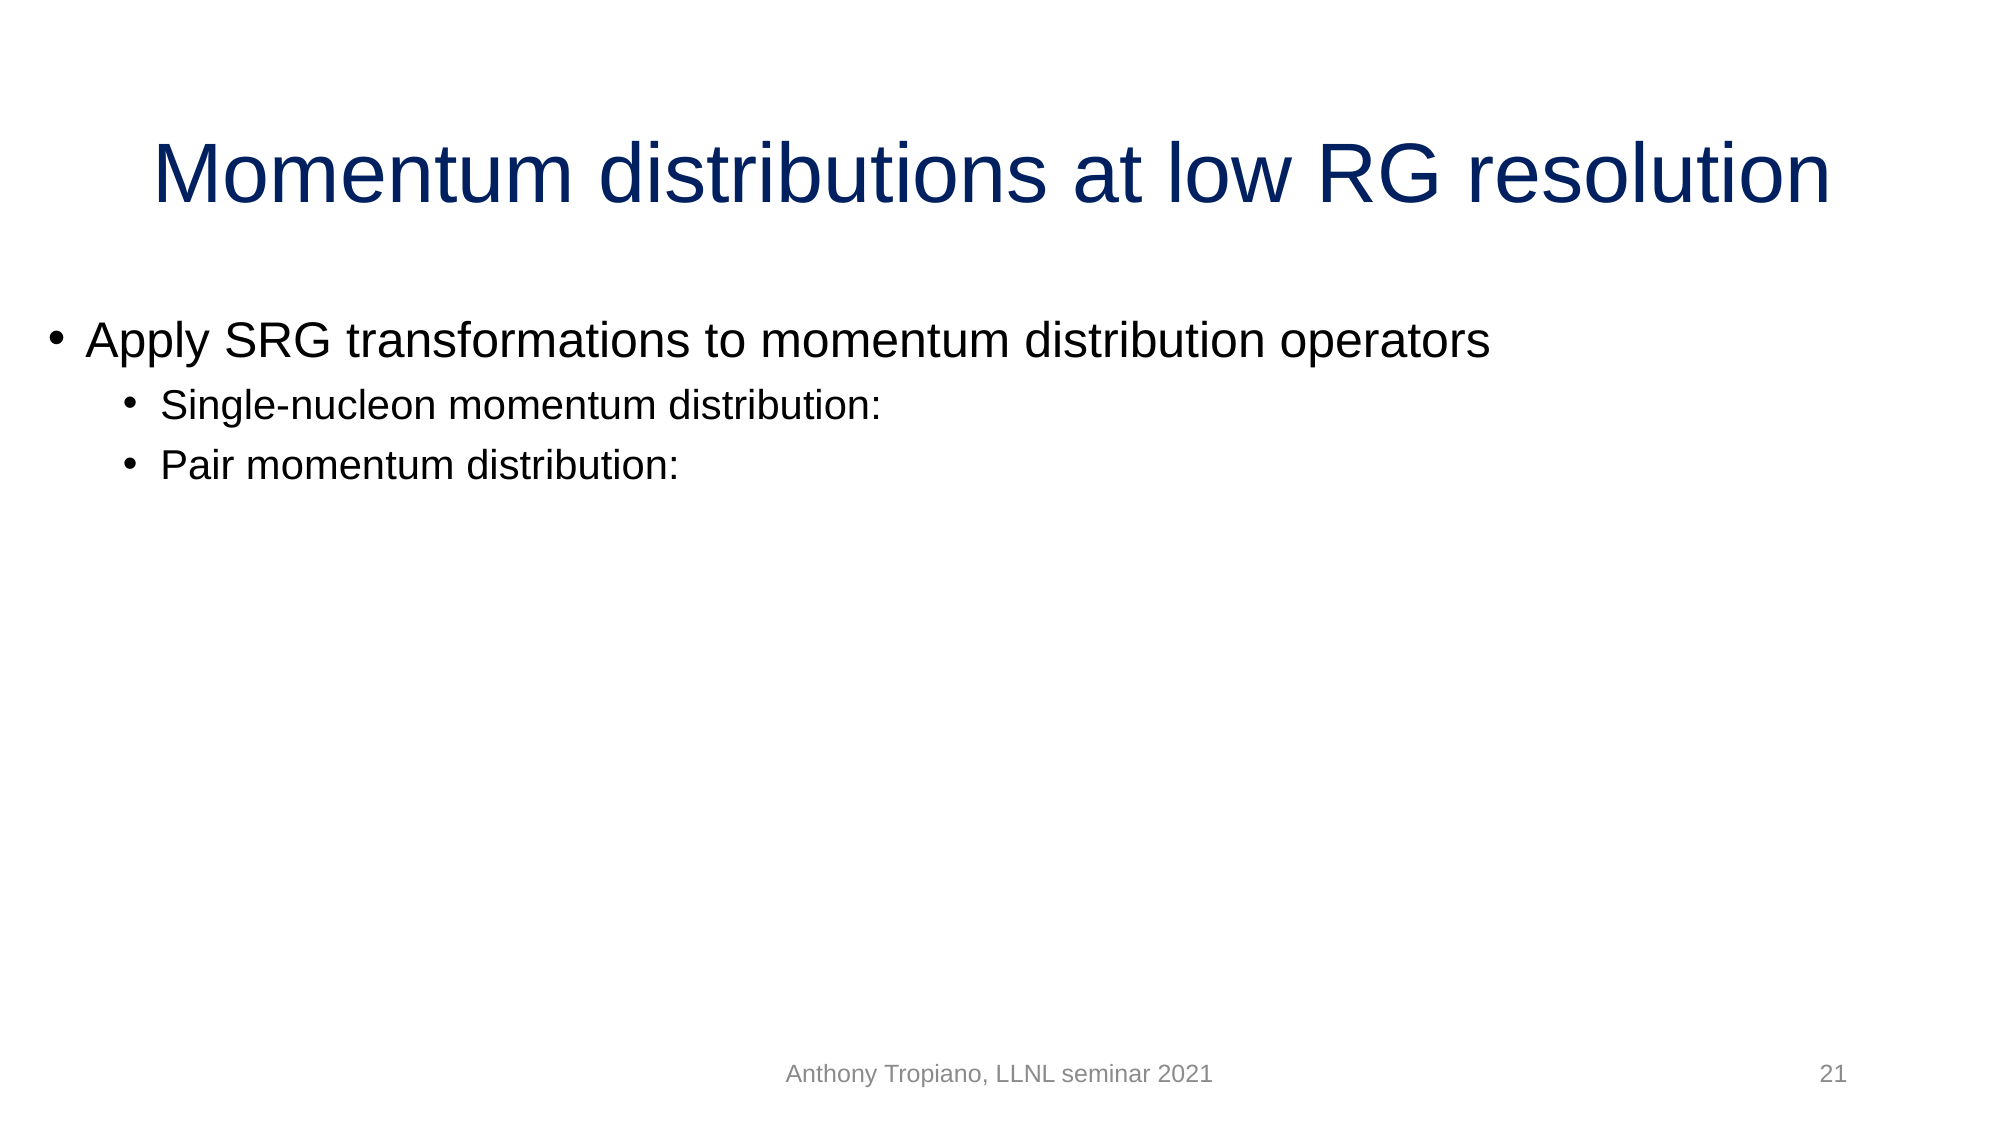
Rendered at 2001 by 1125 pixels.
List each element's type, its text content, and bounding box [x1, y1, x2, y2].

title Momentum distributions at low RG resolution [137, 59, 1863, 278]
slide_number 21 [1412, 1042, 1863, 1103]
footer Anthony Tropiano, LLNL seminar 2021 [662, 1042, 1338, 1103]
